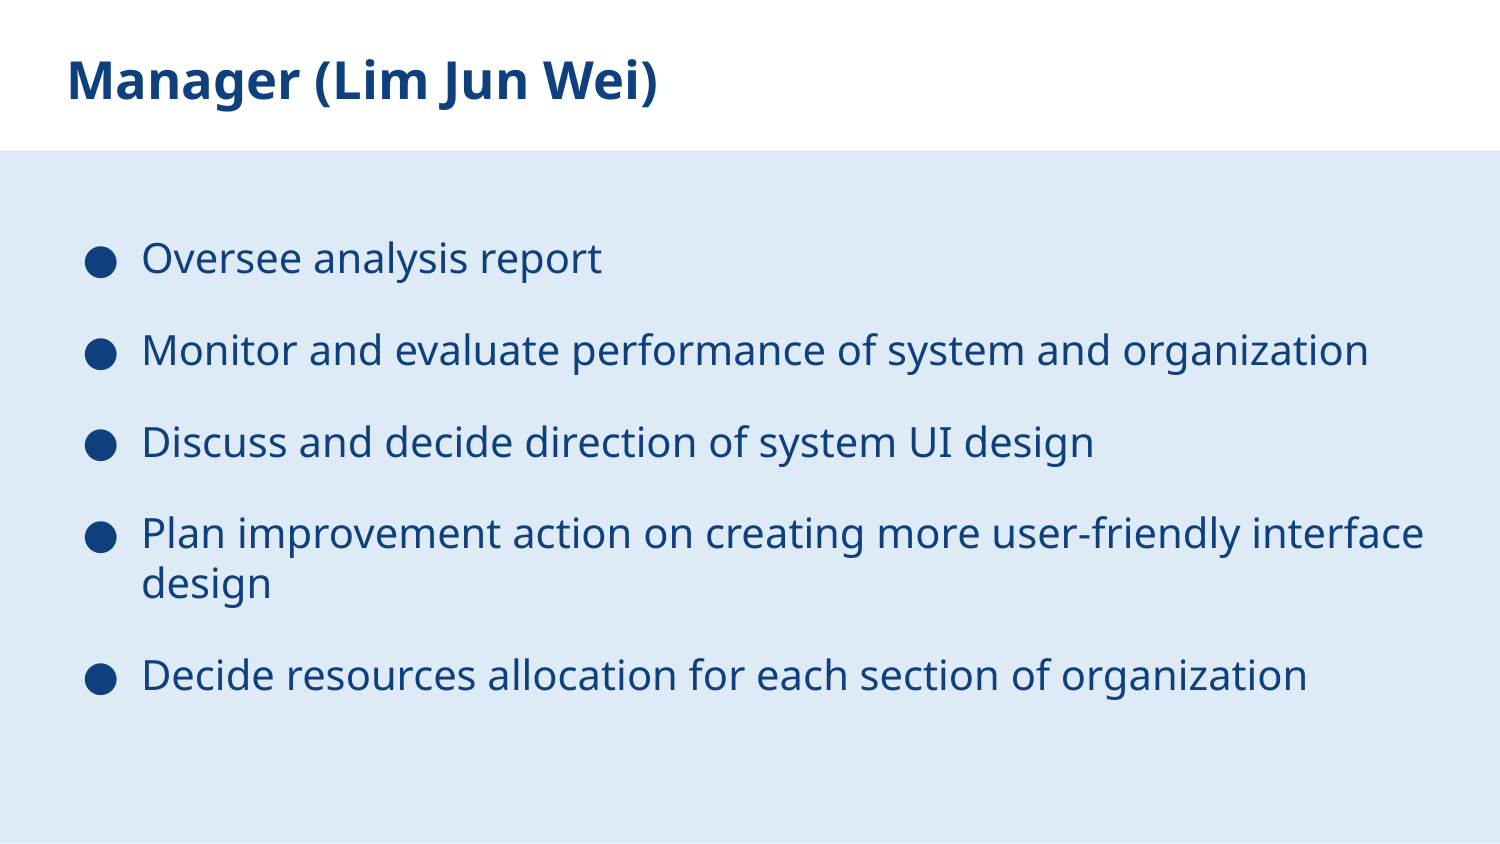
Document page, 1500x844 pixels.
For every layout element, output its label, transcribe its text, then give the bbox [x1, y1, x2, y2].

list Oversee analysis report Monitor and evaluate performance of system and organization Discuss and decide direction of system UI design Plan improvement action on creating more user-friendly interface design Decide resources allocation for each section of organization [51, 216, 1449, 778]
text_box [0, 150, 1500, 844]
title Manager (Lim Jun Wei) [51, 31, 1449, 126]
